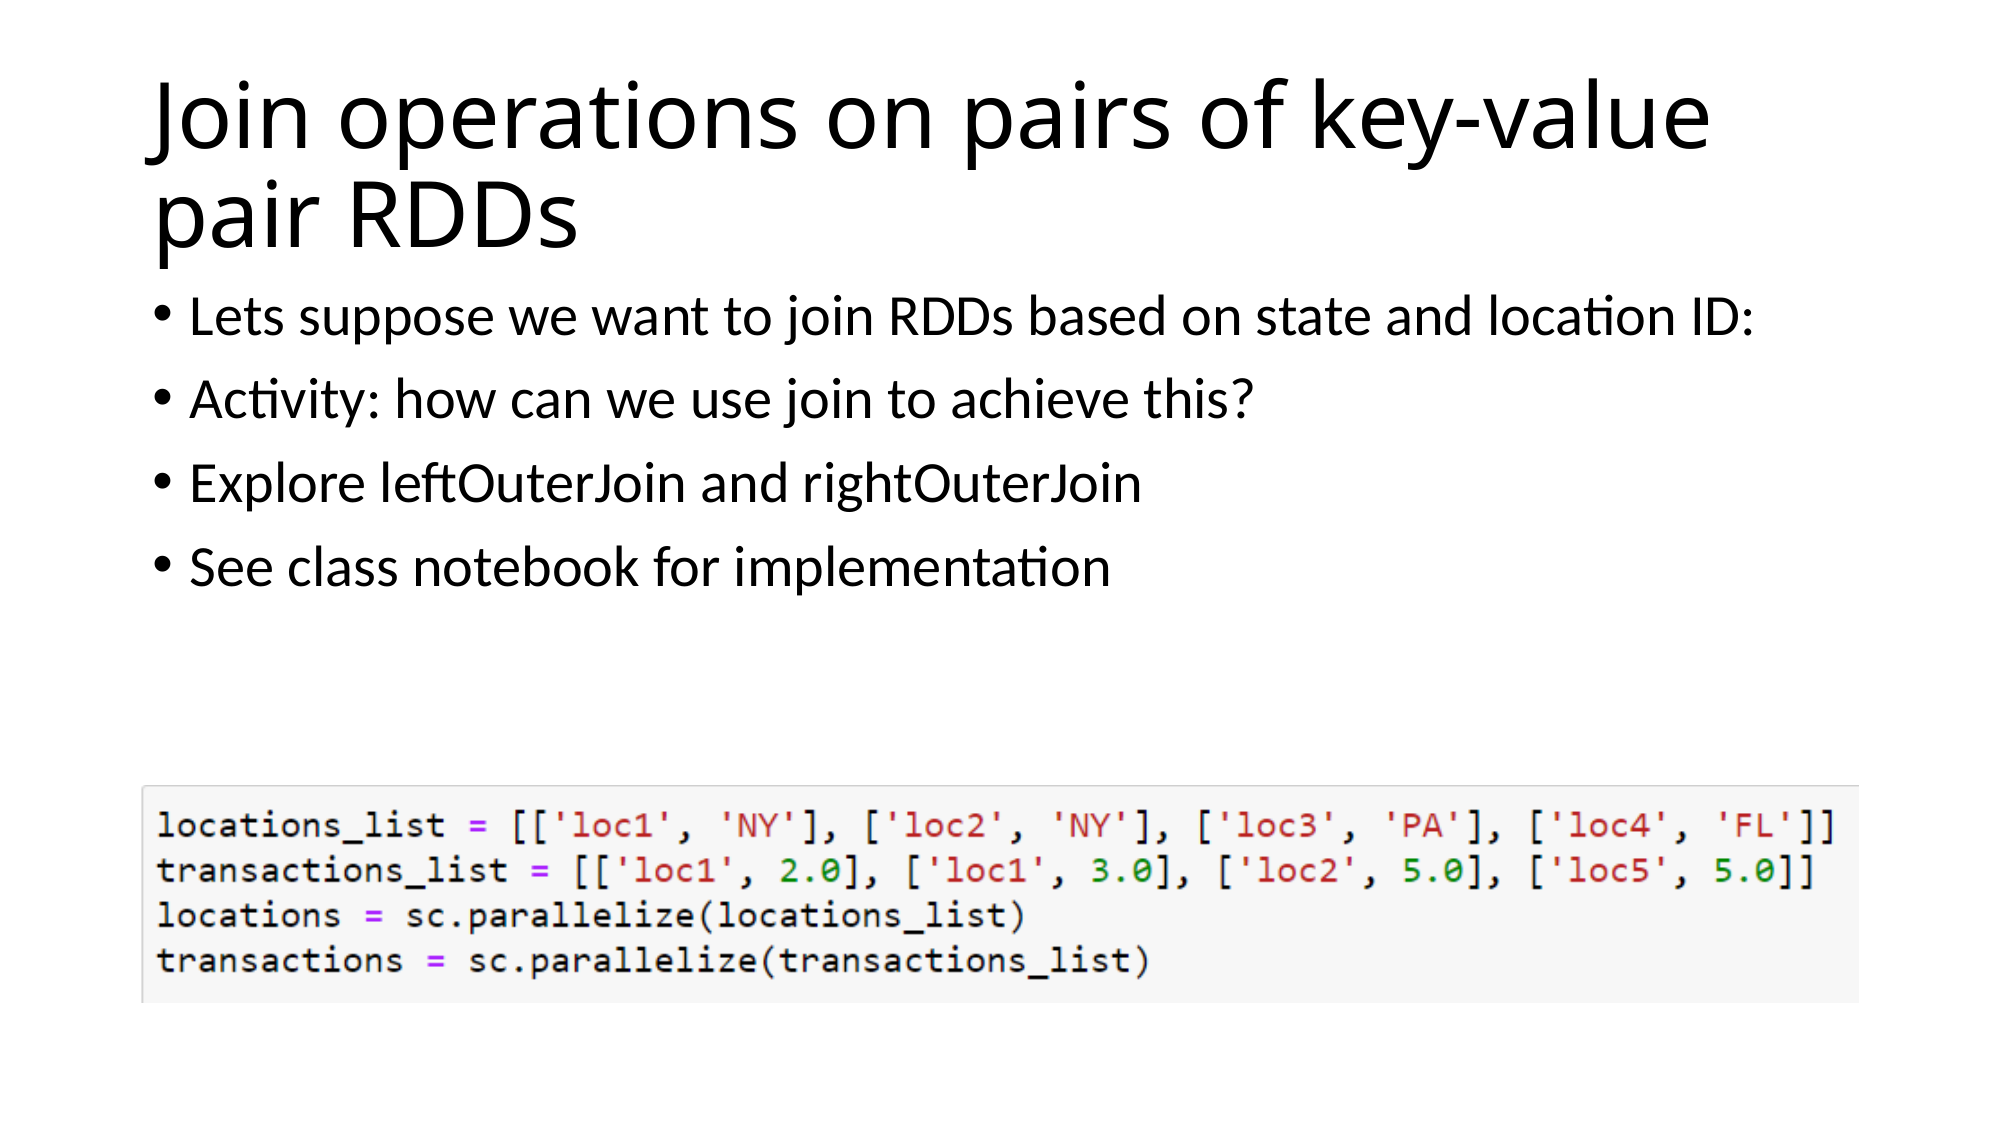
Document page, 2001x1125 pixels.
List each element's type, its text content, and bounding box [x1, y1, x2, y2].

picture [140, 785, 1859, 1004]
title Join operations on pairs of key-value pair RDDs [137, 59, 1863, 277]
list Lets suppose we want to join RDDs based on state and location ID: Activity: how can we use join to achieve this? Explore leftOuterJoin and rightOuterJoin See class notebook for implementation [137, 277, 1906, 654]
